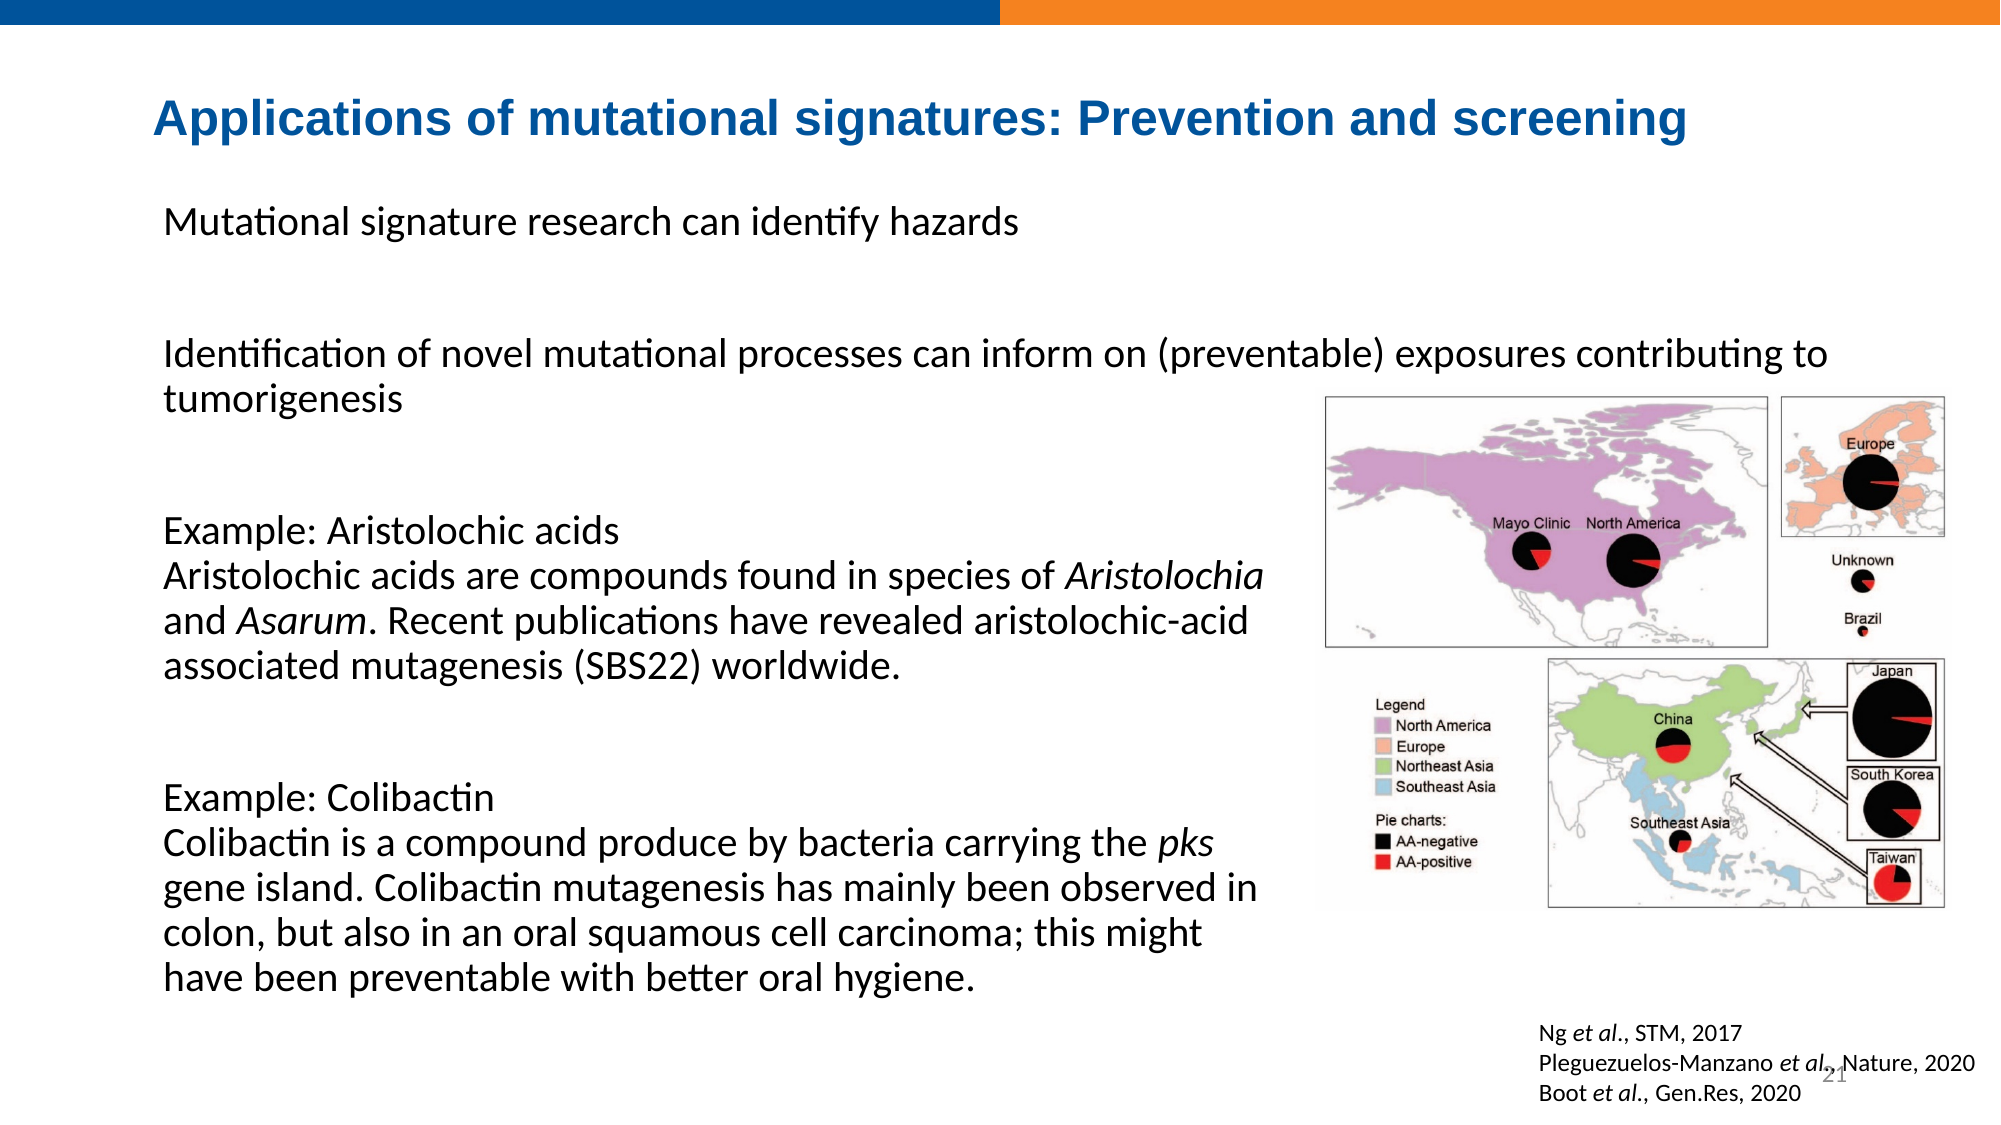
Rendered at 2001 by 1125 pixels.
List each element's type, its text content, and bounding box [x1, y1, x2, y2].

picture [1315, 387, 1952, 911]
text_box Applications of mutational signatures: Prevention and screening [137, 59, 1863, 178]
slide_number 21 [1412, 1042, 1863, 1103]
text_box Ng et al., STM, 2017 Pleguezuelos-Manzano et al., Nature, 2020 Boot et al., Gen.Res, 2020 [1524, 1008, 1991, 1114]
picture [0, 0, 2000, 25]
list Mutational signature research can identify hazards Identification of novel mutational processes can inform on (preventable) exposures contributing to tumorigenesis Example: Aristolochic acids Aristolochic acids are compounds found in species of Aristolochia and Asarum. Recent publications have revealed aristolochic-acid associated mutagenesis (SBS22) worldwide. Example: Colibactin Colibactin is a compound produce by bacteria carrying the pks gene island. Colibactin mutagenesis has mainly been observed in colon, but also in an oral squamous cell carcinoma; this might have been preventable with better oral hygiene. [148, 192, 1904, 1069]
